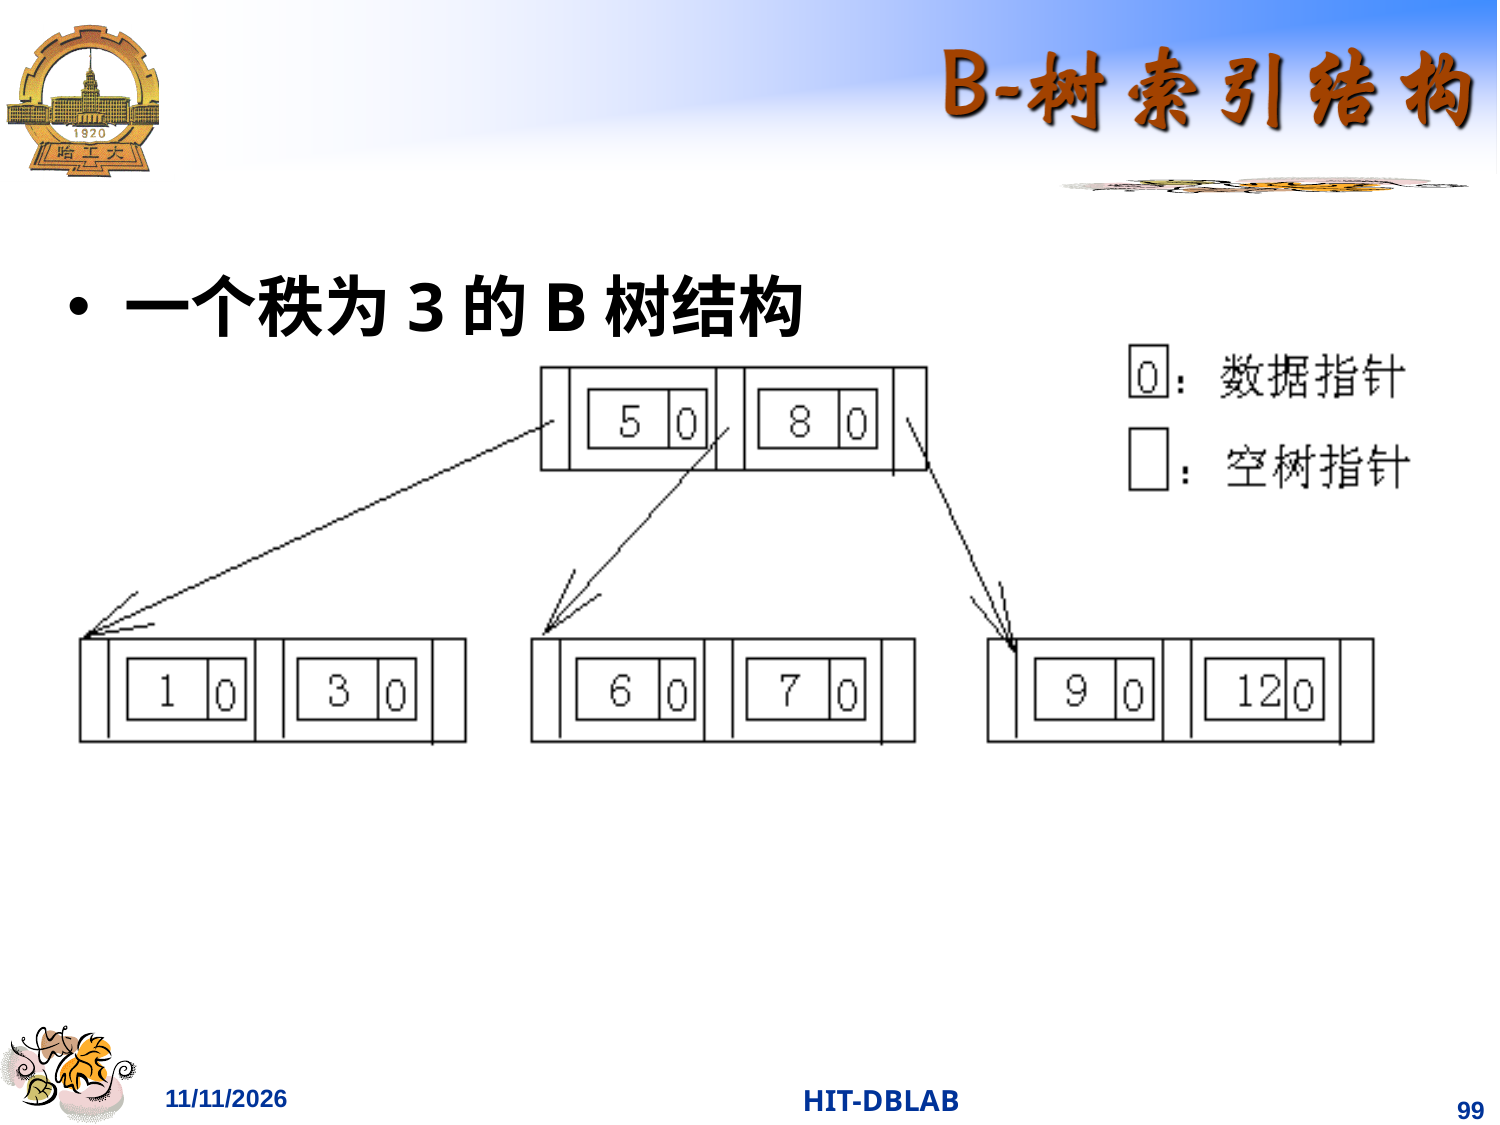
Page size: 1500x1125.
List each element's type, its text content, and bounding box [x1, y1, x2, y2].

footer HIT-DBLAB [524, 1074, 1238, 1125]
slide_number 99 [1437, 1087, 1500, 1125]
picture [0, 0, 1500, 209]
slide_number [149, 1074, 413, 1125]
text_box 一个秩为3的B树结构 [53, 257, 1366, 376]
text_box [74, 340, 1413, 752]
